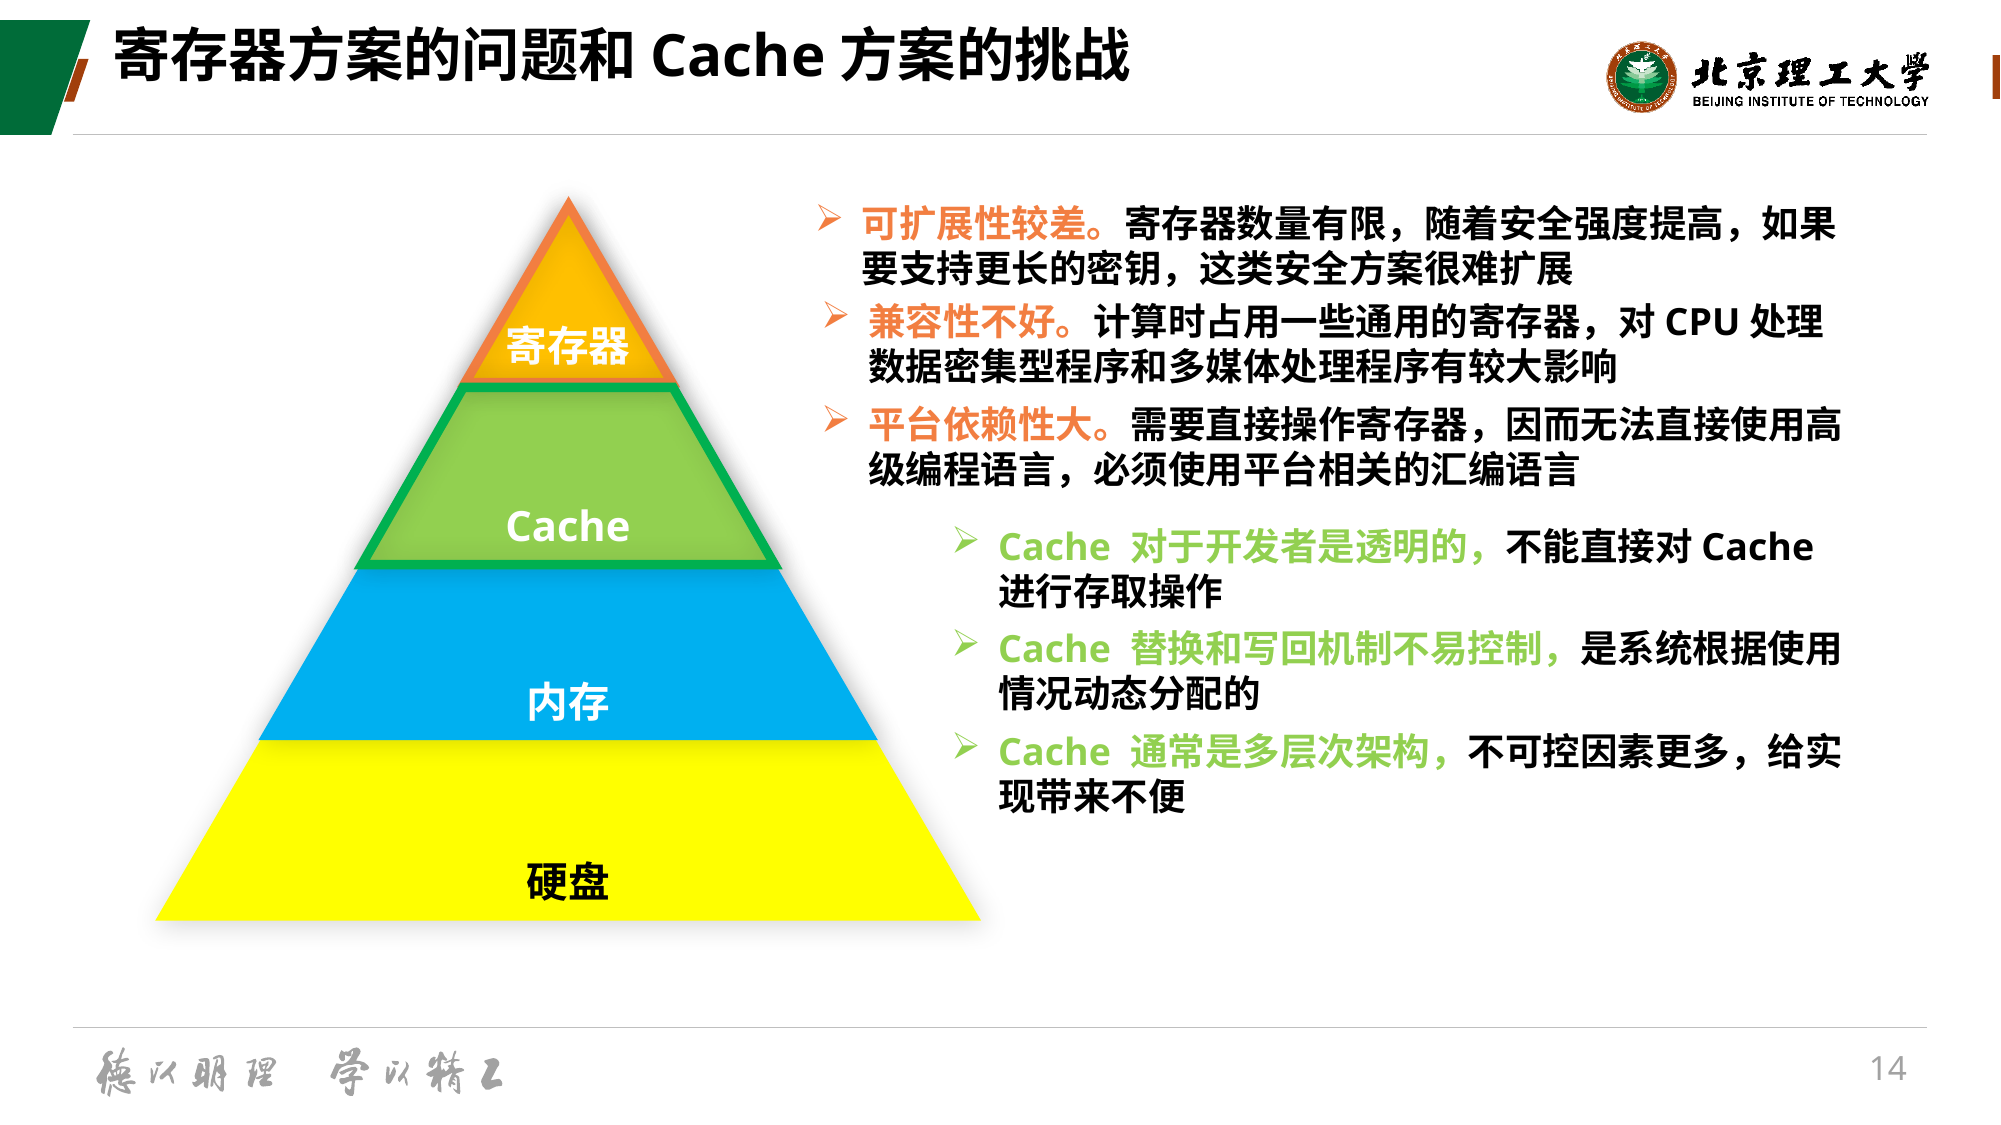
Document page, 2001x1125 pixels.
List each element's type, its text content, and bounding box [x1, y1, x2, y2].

text_box 兼容性不好。计算时占用一些通用的寄存器，对CPU处理数据密集型程序和多媒体处理程序有较大影响 [982, 285, 1877, 388]
picture [1606, 41, 1929, 113]
text_box Cache 对于开发者是透明的，不能直接对Cache进行存取操作 Cache 替换和写回机制不易控制，是系统根据使用情况动态分配的 Cache 通常是多层次架构，不可控因素更多，给实现带来不便 [982, 507, 1861, 833]
text_box 可扩展性较差。寄存器数量有限，随着安全强度提高，如果要支持更长的密钥，这类安全方案很难扩展 [800, 187, 1870, 285]
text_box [155, 204, 982, 921]
text_box 平台依赖性大。需要直接操作寄存器，因而无法直接使用高级编程语言，必须使用平台相关的汇编语言 [982, 388, 1877, 505]
title 寄存器方案的问题和Cache方案的挑战 [97, 18, 1516, 98]
